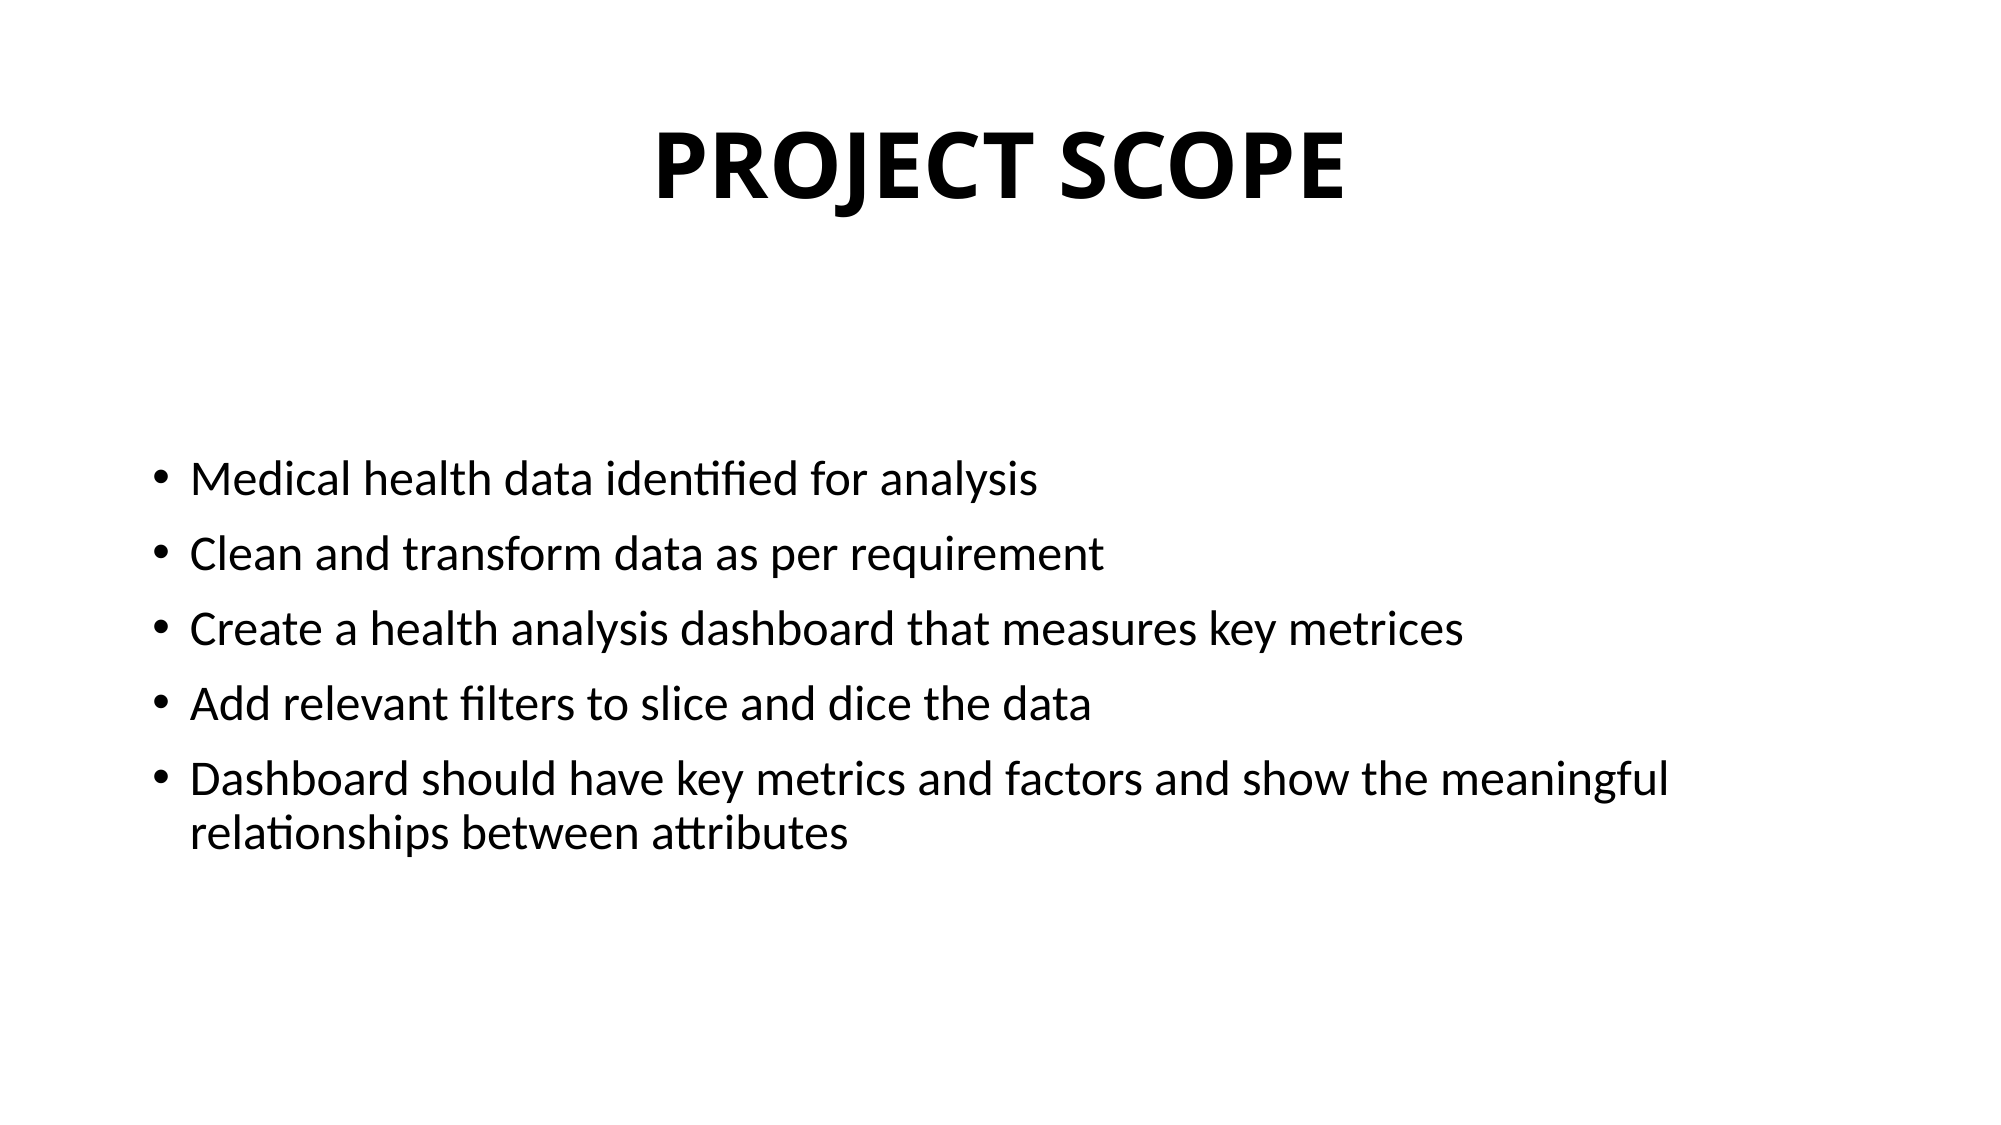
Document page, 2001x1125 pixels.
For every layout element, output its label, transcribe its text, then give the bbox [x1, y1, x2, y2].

title PROJECT SCOPE [137, 59, 1863, 278]
list Medical health data identified for analysis Clean and transform data as per requirement Create a health analysis dashboard that measures key metrices Add relevant filters to slice and dice the data Dashboard should have key metrics and factors and show the meaningful relationships between attributes [137, 299, 1863, 1014]
